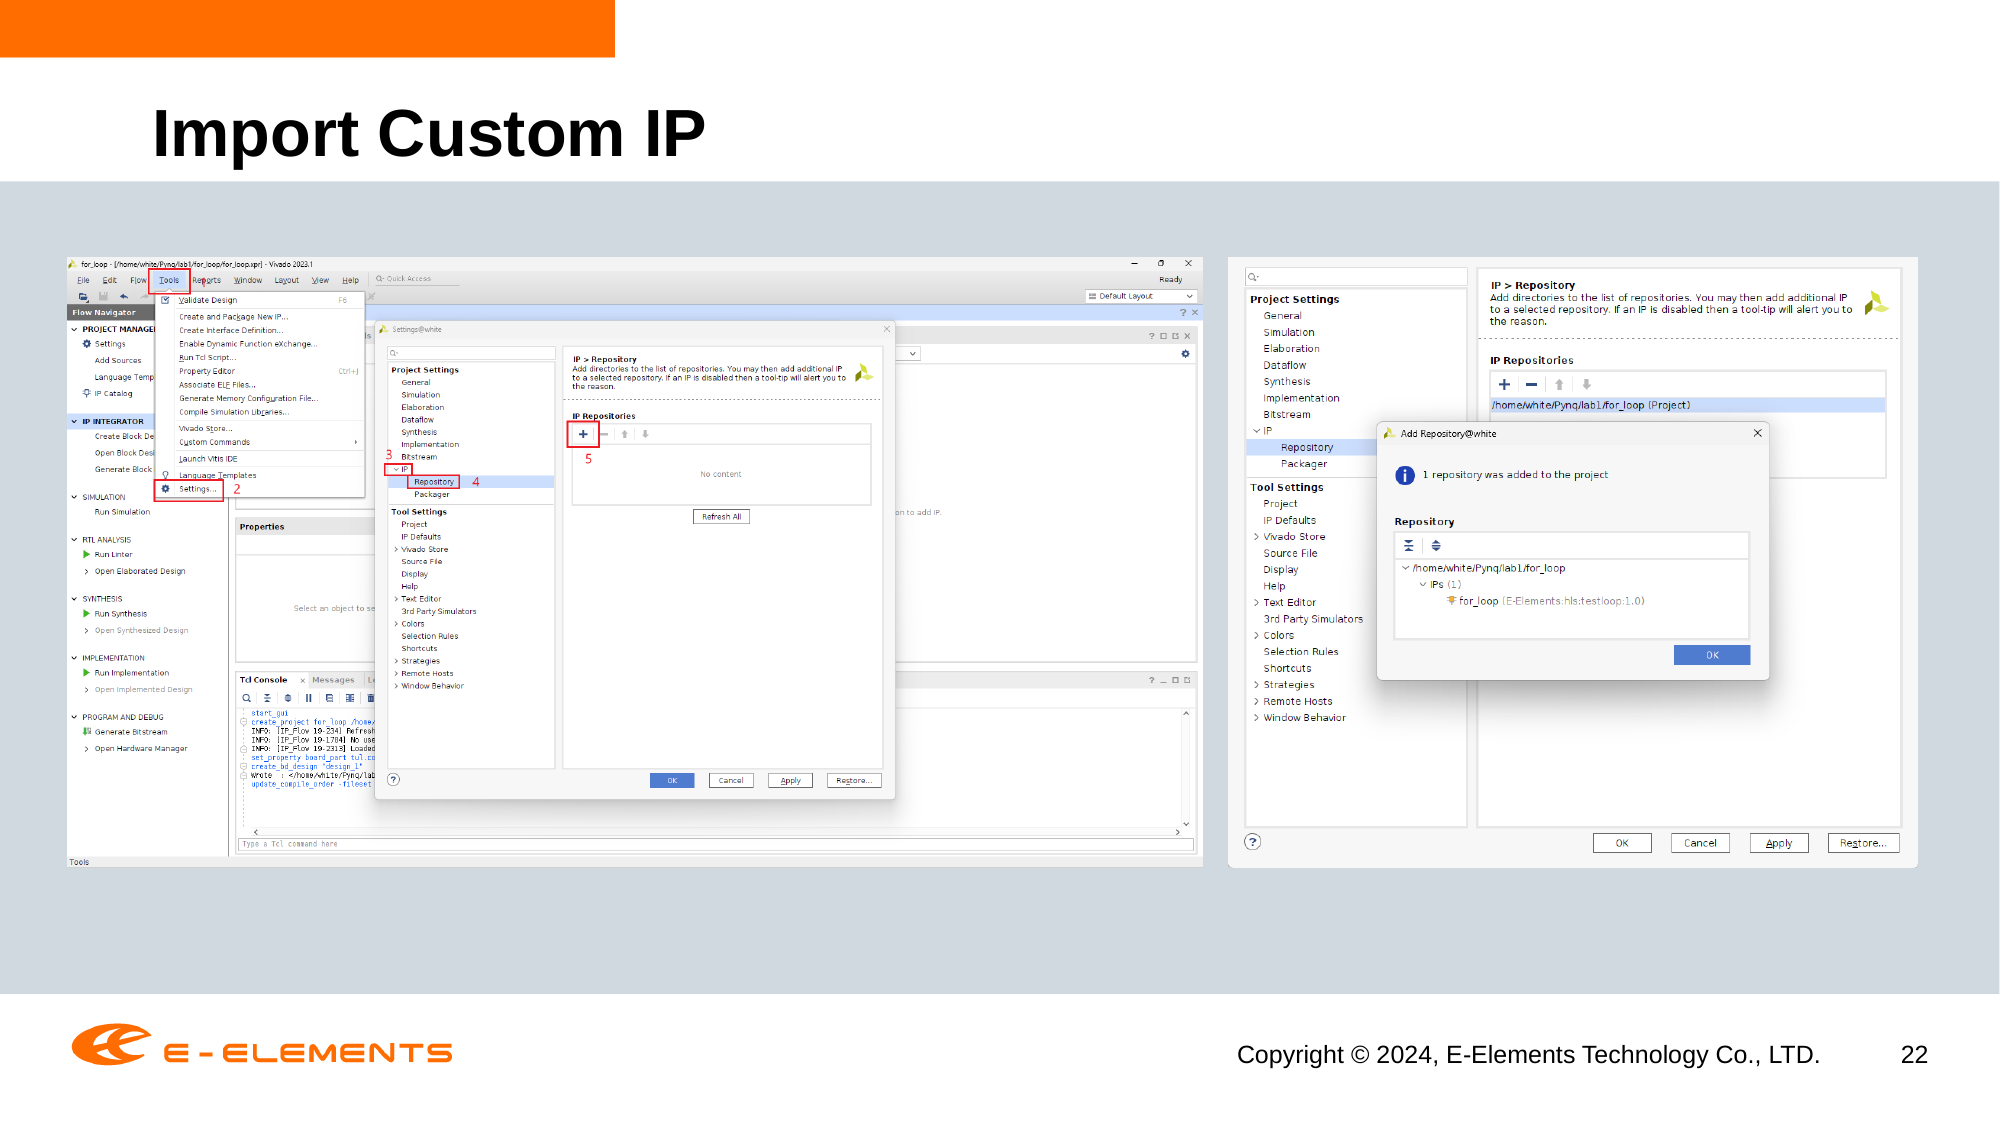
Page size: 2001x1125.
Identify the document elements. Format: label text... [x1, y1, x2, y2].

text_box [0, 179, 2000, 996]
picture [0, 0, 2001, 1125]
text_box Import Custom IP [137, 81, 1863, 179]
picture [1227, 256, 1918, 869]
picture [66, 256, 1203, 869]
text_box Copyright © 2024, E-Elements Technology Co., LTD. [1161, 1024, 1836, 1084]
text_box 22 [1836, 1024, 1944, 1084]
